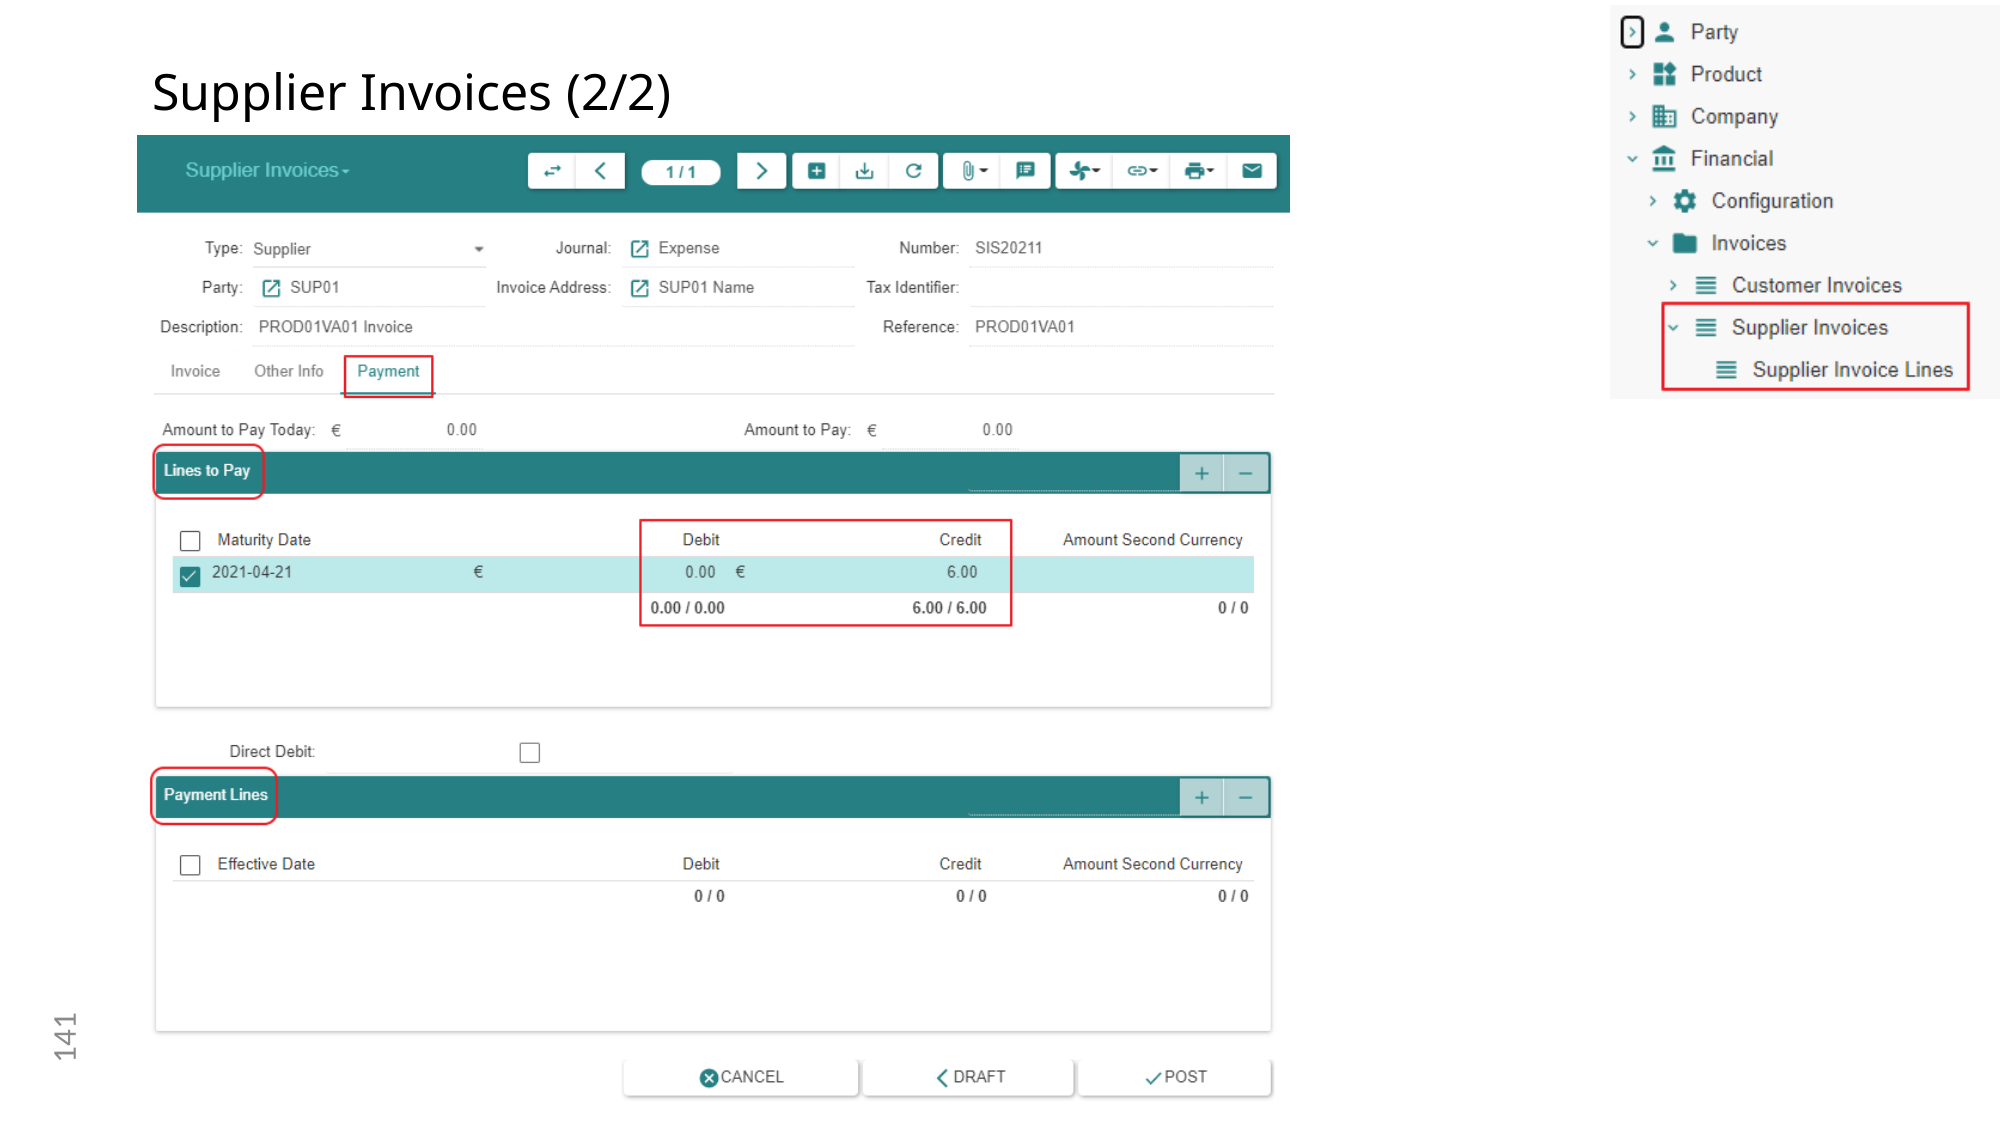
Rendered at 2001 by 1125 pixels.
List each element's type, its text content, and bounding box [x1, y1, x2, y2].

slide_number 141 [32, 969, 93, 1108]
picture [1610, 5, 2000, 399]
title Supplier Invoices (2/2) [137, 59, 1610, 136]
picture [137, 135, 1290, 1116]
